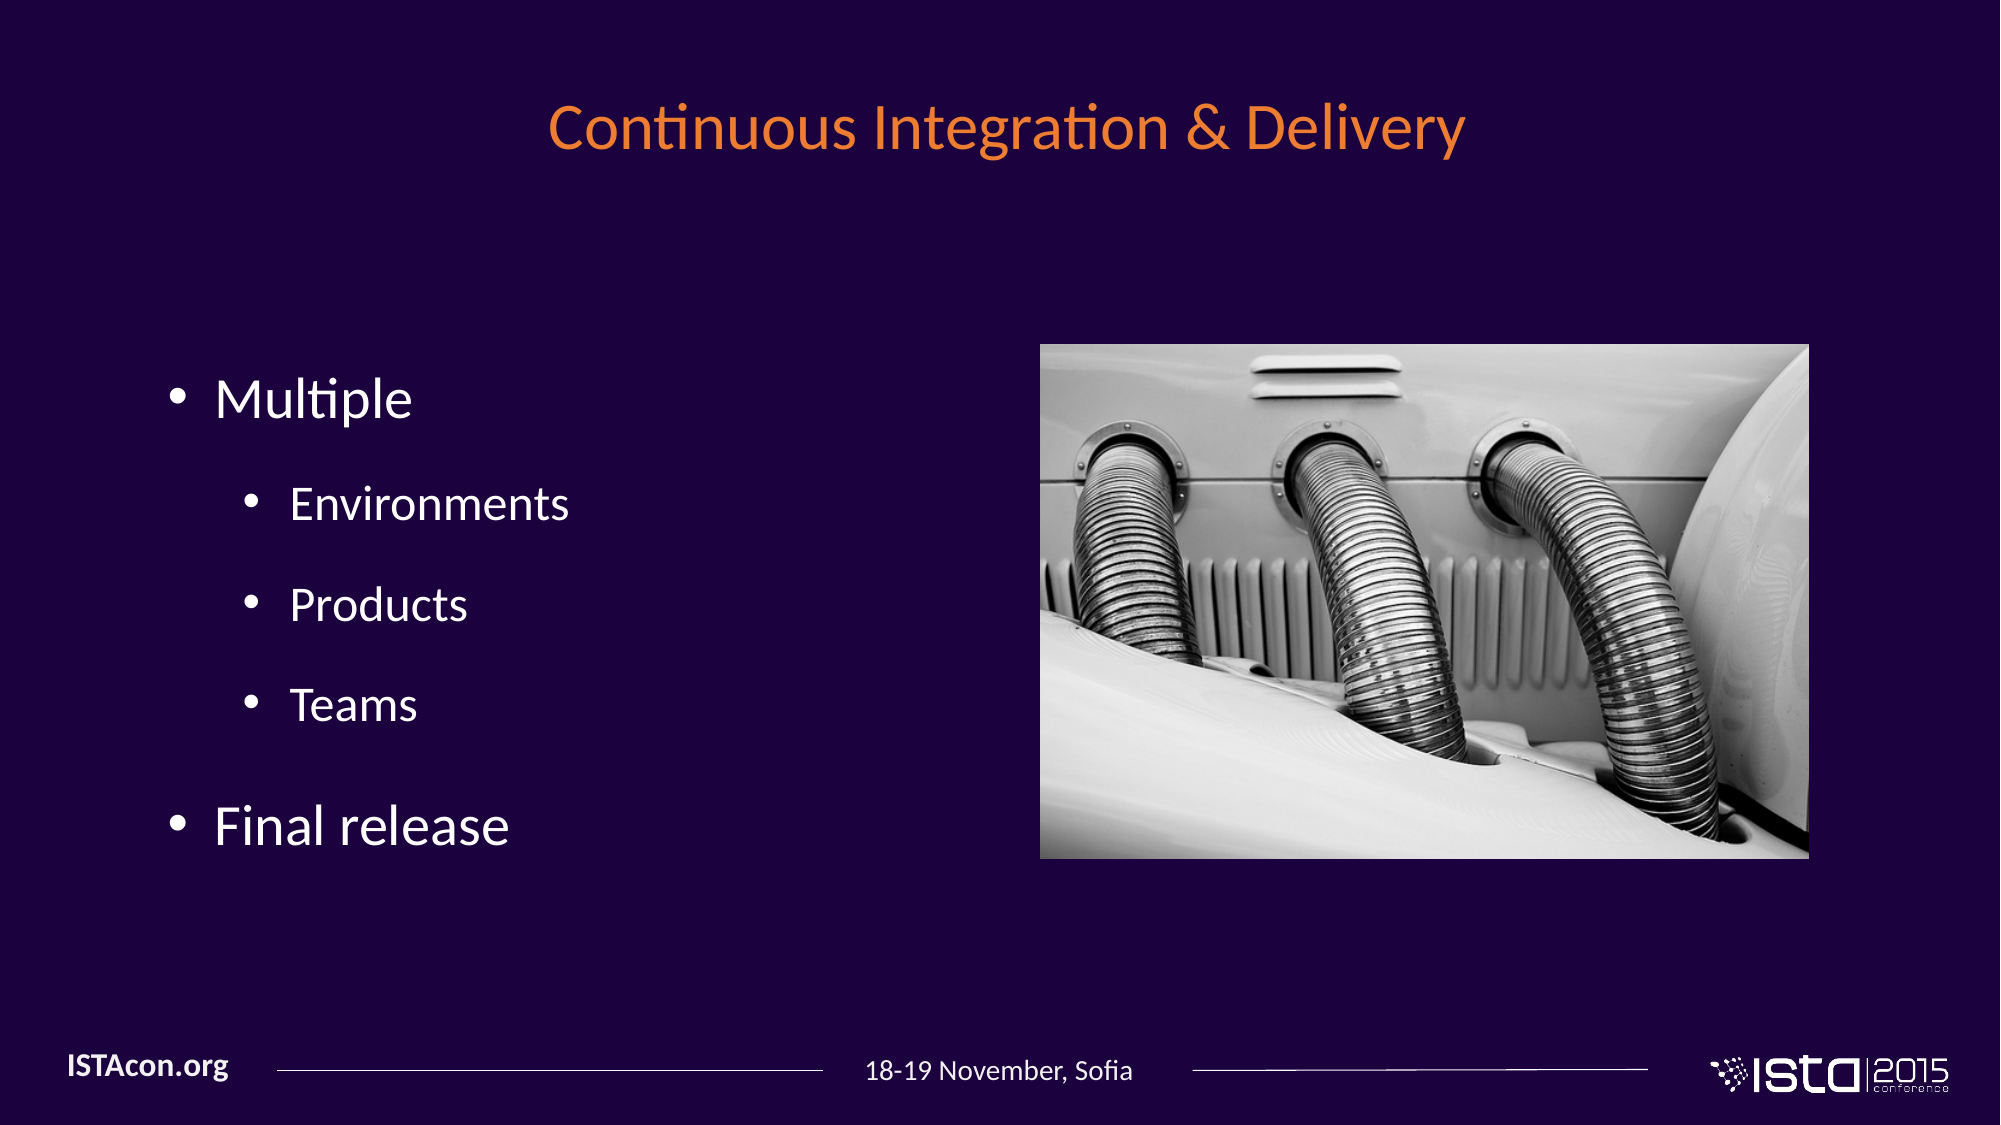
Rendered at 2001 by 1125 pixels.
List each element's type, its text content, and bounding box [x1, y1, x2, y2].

picture [1039, 344, 1809, 859]
text_box ISTAcon.org [51, 1040, 319, 1101]
picture [1683, 1031, 1976, 1115]
text_box 18-19 November, Sofia [849, 1048, 1151, 1101]
list Multiple Environments Products Teams Final release [152, 318, 1863, 1014]
text_box Continuous Integration & Delivery [242, 75, 1774, 170]
